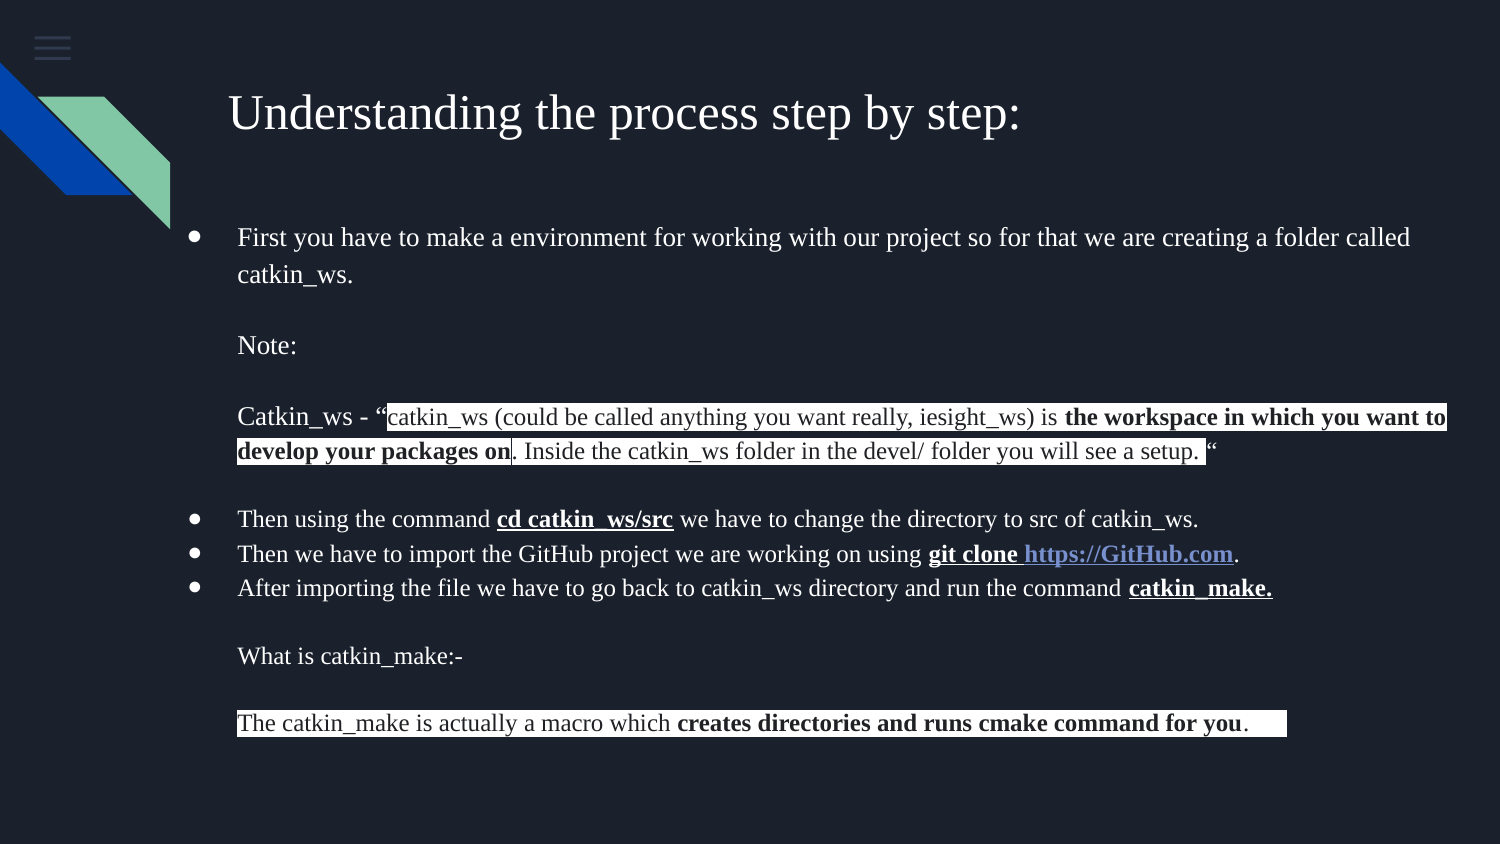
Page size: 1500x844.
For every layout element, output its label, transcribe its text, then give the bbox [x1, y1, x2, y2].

list First you have to make a environment for working with our project so for that we are creating a folder called catkin_ws. Note: Catkin_ws - “catkin_ws (could be called anything you want really, iesight_ws) is the workspace in which you want to develop your packages on. Inside the catkin_ws folder in the devel/ folder you will see a setup. “ Then using the command cd catkin_ws/src we have to change the directory to src of catkin_ws. Then we have to import the GitHub project we are working on using git clone https://GitHub.com. After importing the file we have to go back to catkin_ws directory and run the command catkin_make. What is catkin_make:- The catkin_make is actually a macro which creates directories and runs cmake command for you. [147, 199, 1492, 808]
title Understanding the process step by step: [212, 64, 1368, 199]
